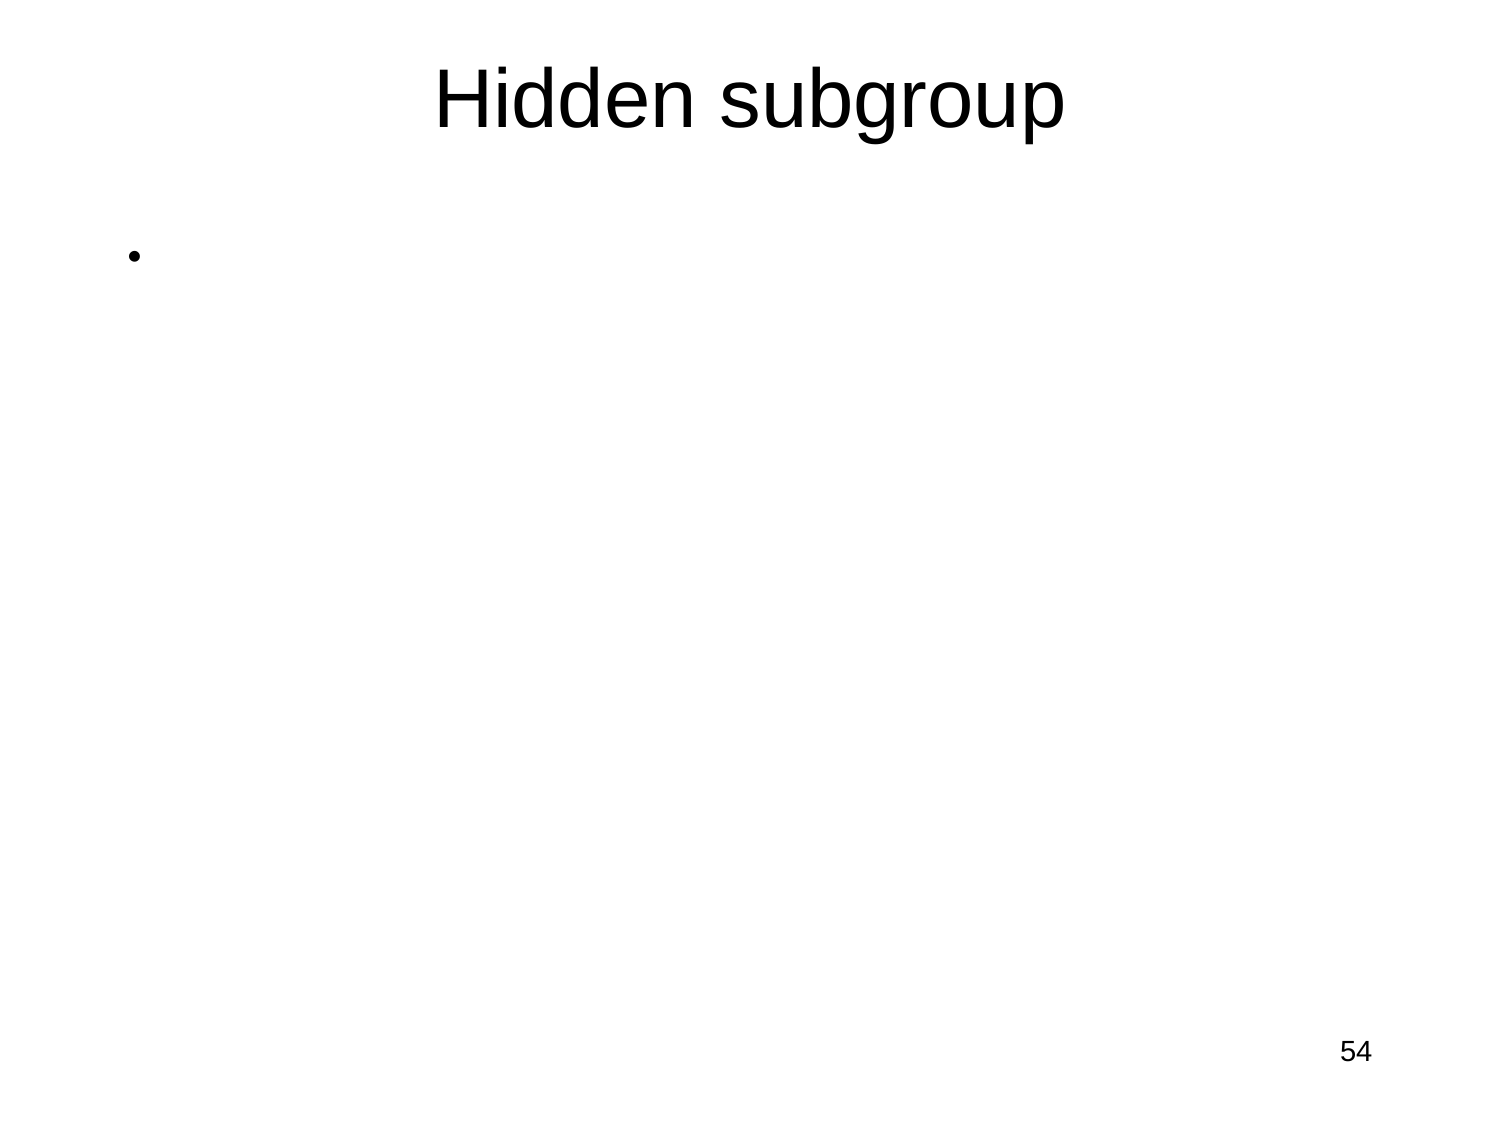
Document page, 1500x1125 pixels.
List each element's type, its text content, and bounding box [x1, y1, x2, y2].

slide_number 54 [1074, 1024, 1388, 1101]
title Hidden subgroup [112, 37, 1388, 151]
